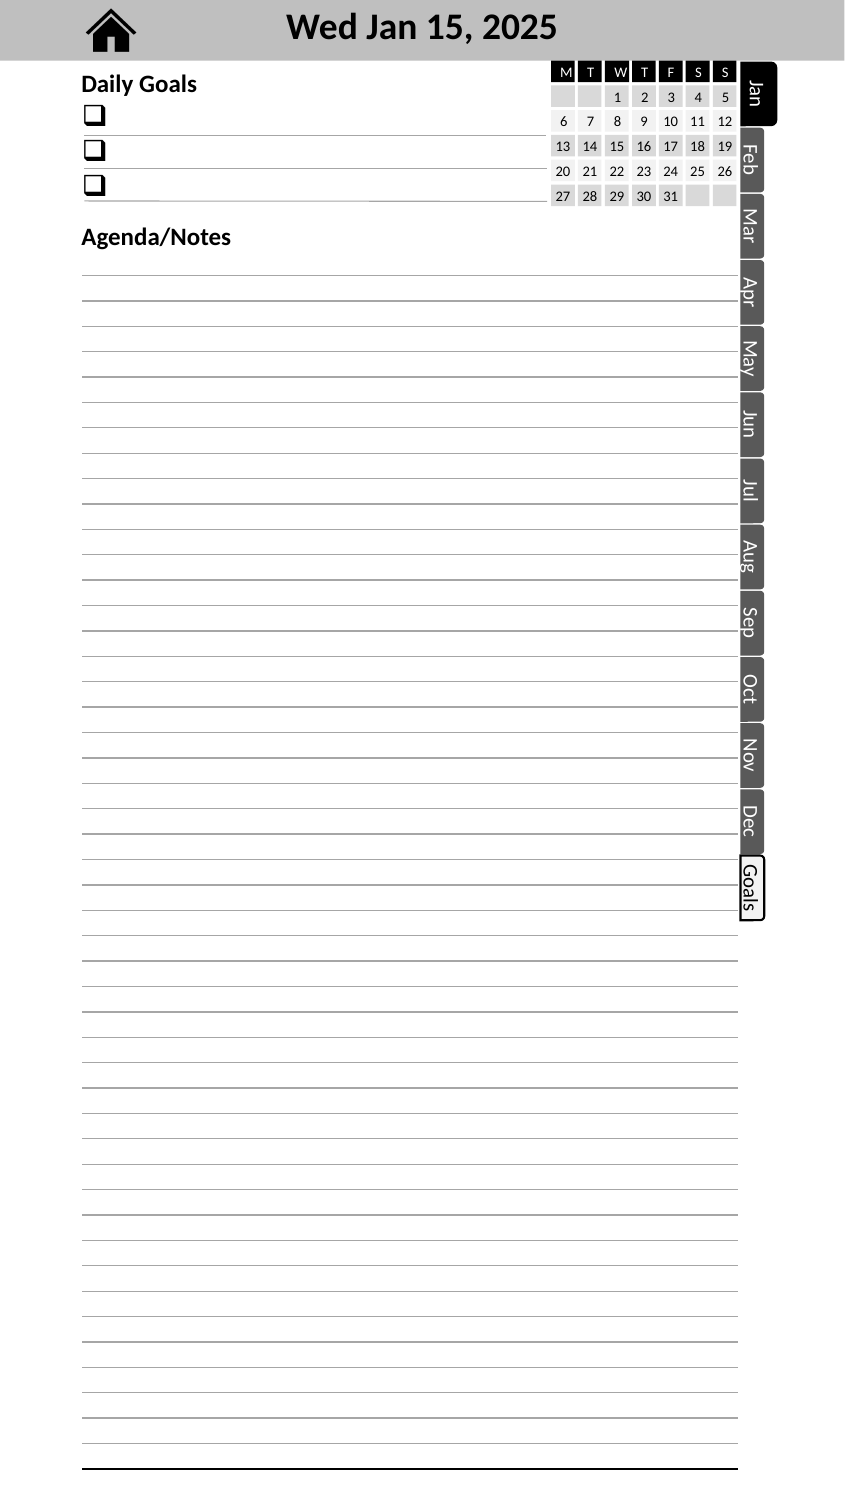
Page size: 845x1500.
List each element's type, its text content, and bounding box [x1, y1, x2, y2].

list Wed Jan 15, 2025 [190, 0, 655, 61]
picture [82, 1, 140, 59]
